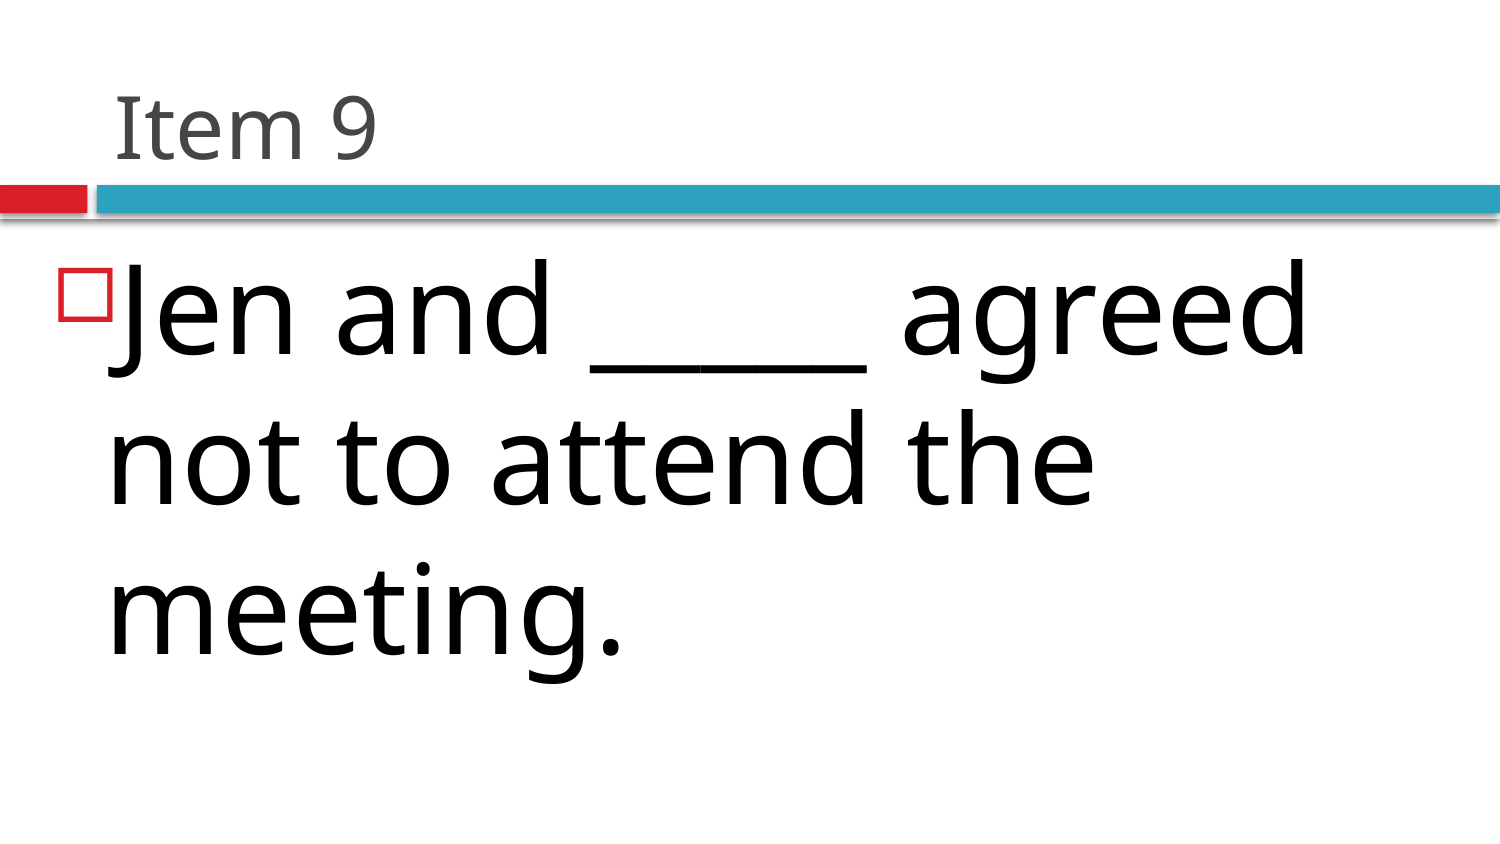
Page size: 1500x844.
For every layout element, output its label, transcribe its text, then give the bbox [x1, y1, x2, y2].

title Item 9 [99, 19, 1438, 185]
list Jen and _____ agreed not to attend the meeting. [37, 221, 1438, 844]
